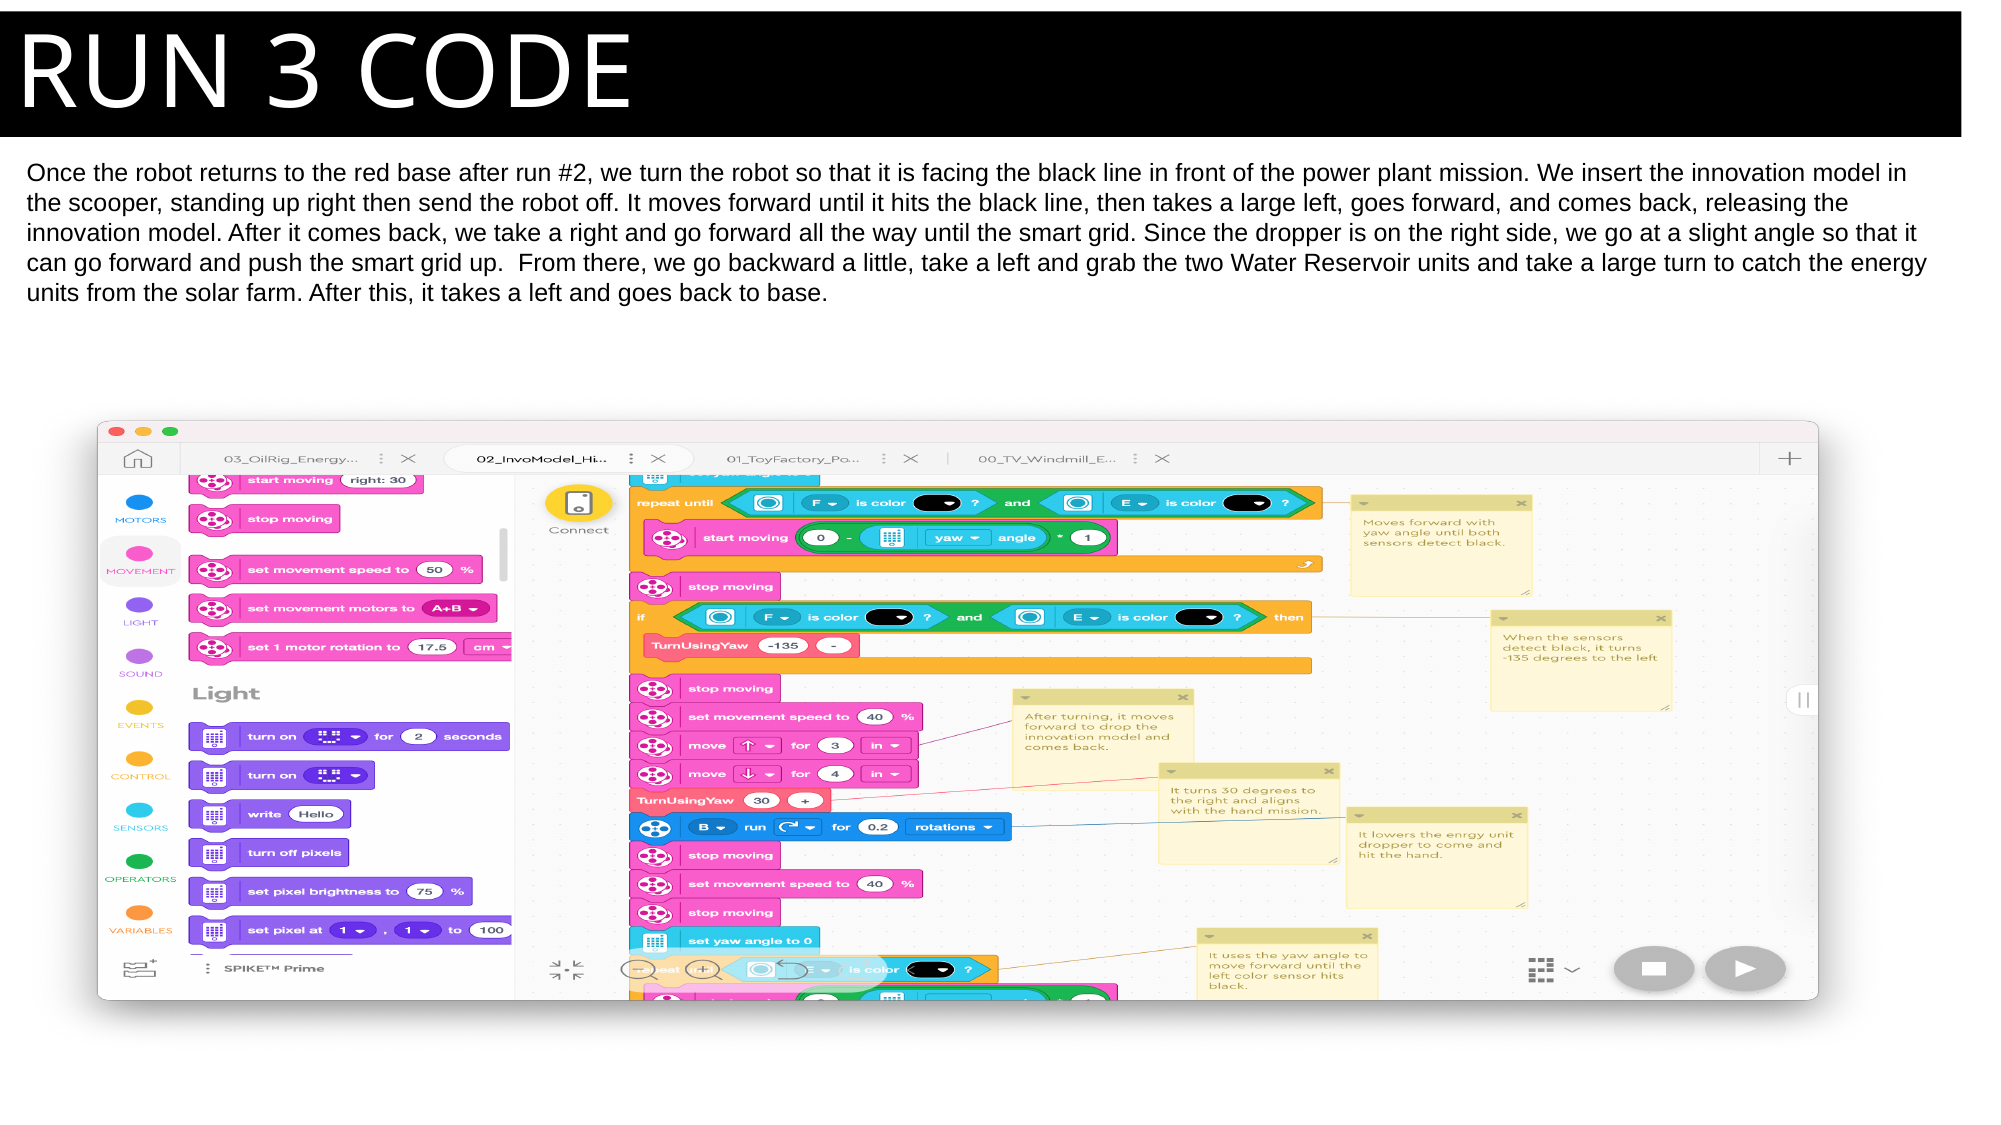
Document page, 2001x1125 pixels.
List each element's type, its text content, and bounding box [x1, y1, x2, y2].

picture [22, 392, 1893, 1056]
text_box Once the robot returns to the red base after run #2, we turn the robot so that it is facing the black line in front of the power plant mission. We insert the innovation model in the scooper, standing up right then send the robot off. It moves forward until it hits the black line, then takes a large left, goes forward, and comes back, releasing the innovation model. After it comes back, we take a right and go forward all the way until the smart grid. Since the dropper is on the right side, we go at a slight angle so that it can go forward and push the smart grid up. From there, we go backward a little, take a left and grab the two Water Reservoir units and take a large turn to catch the energy units from the solar farm. After this, it takes a left and goes back to base. [11, 148, 1950, 344]
title Run 3 Code [0, 11, 1962, 137]
